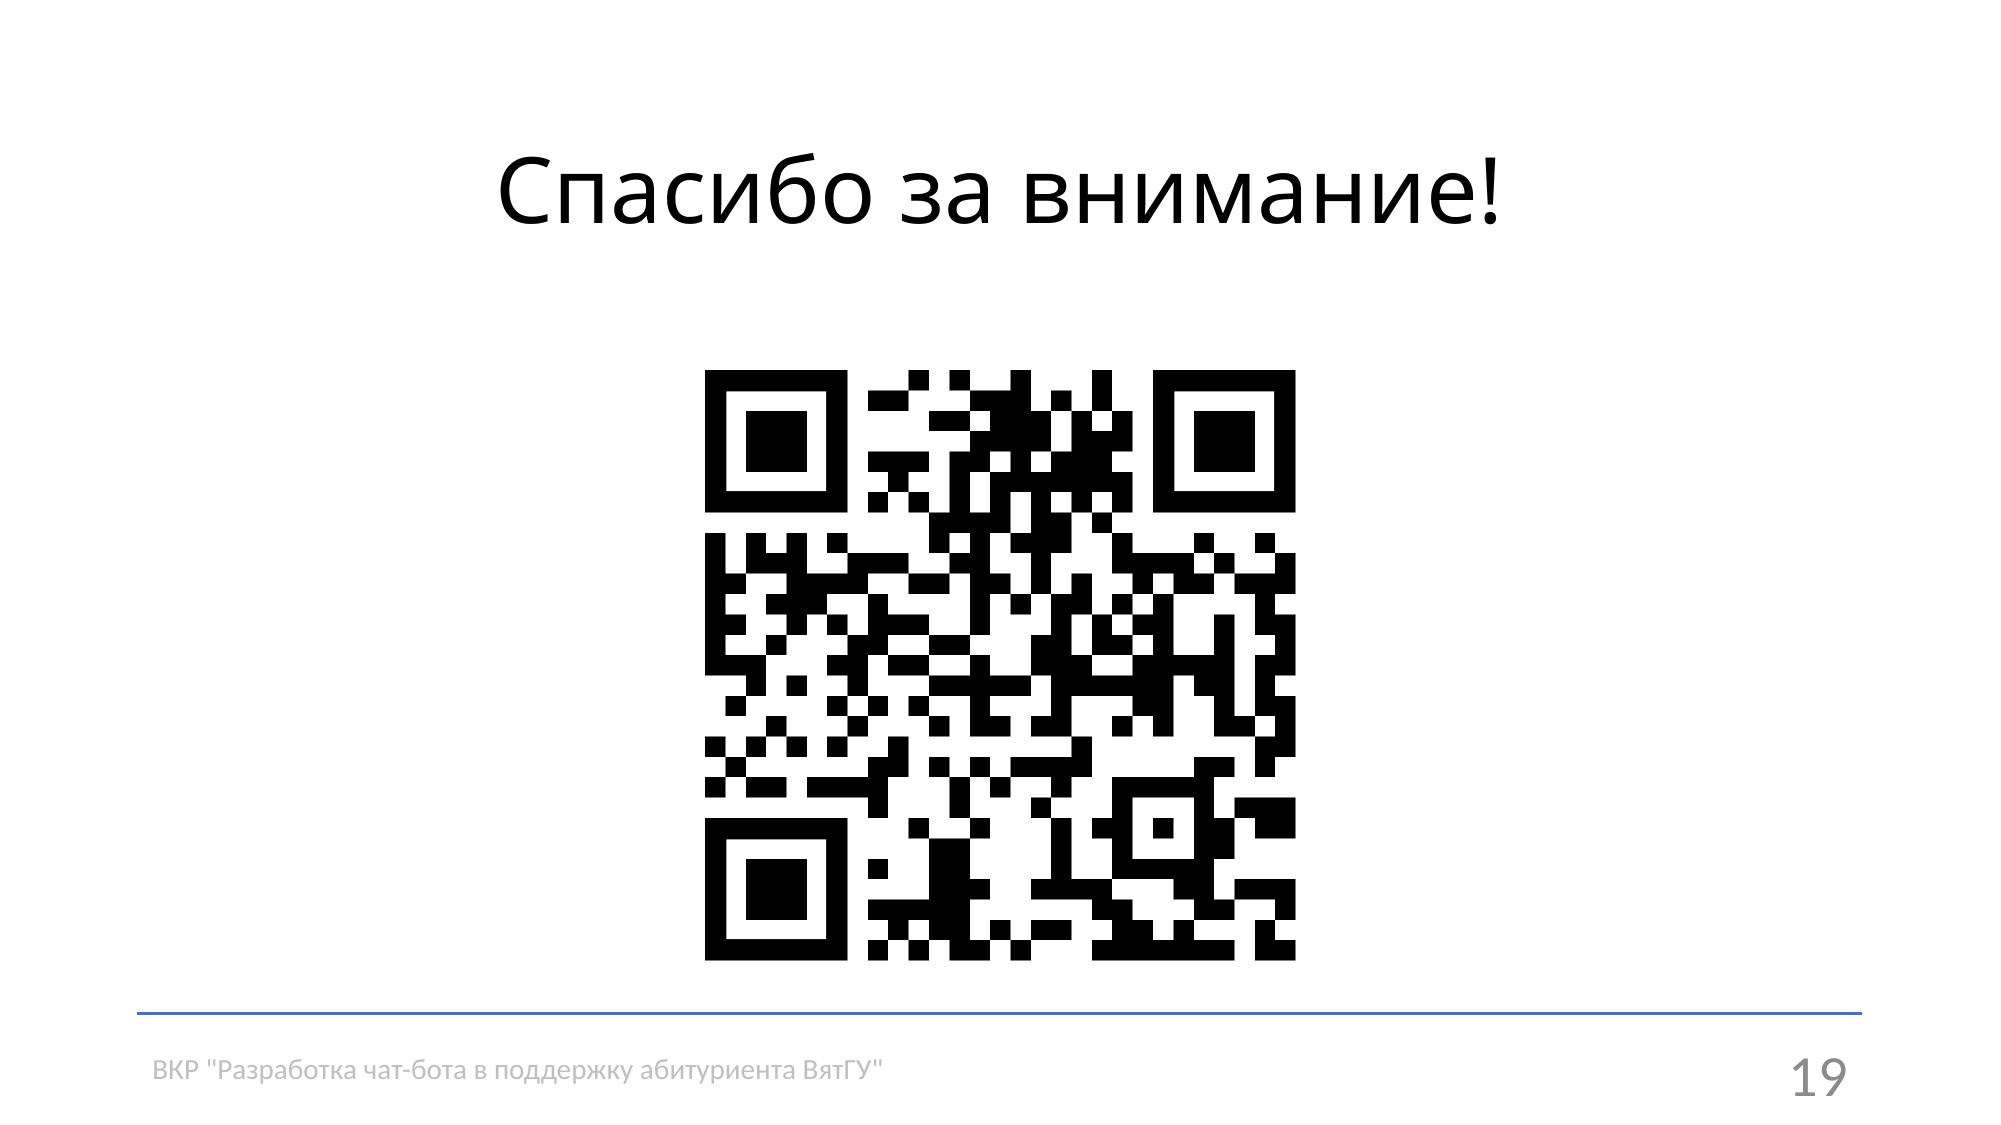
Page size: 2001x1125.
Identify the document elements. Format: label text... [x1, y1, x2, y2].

footer ВКР "Разработка чат-бота в поддержку абитуриента ВятГУ" [137, 1042, 1124, 1103]
picture [664, 329, 1336, 1002]
slide_number 24 [1412, 1042, 1863, 1103]
title Спасибо за внимание! [137, 136, 1863, 355]
